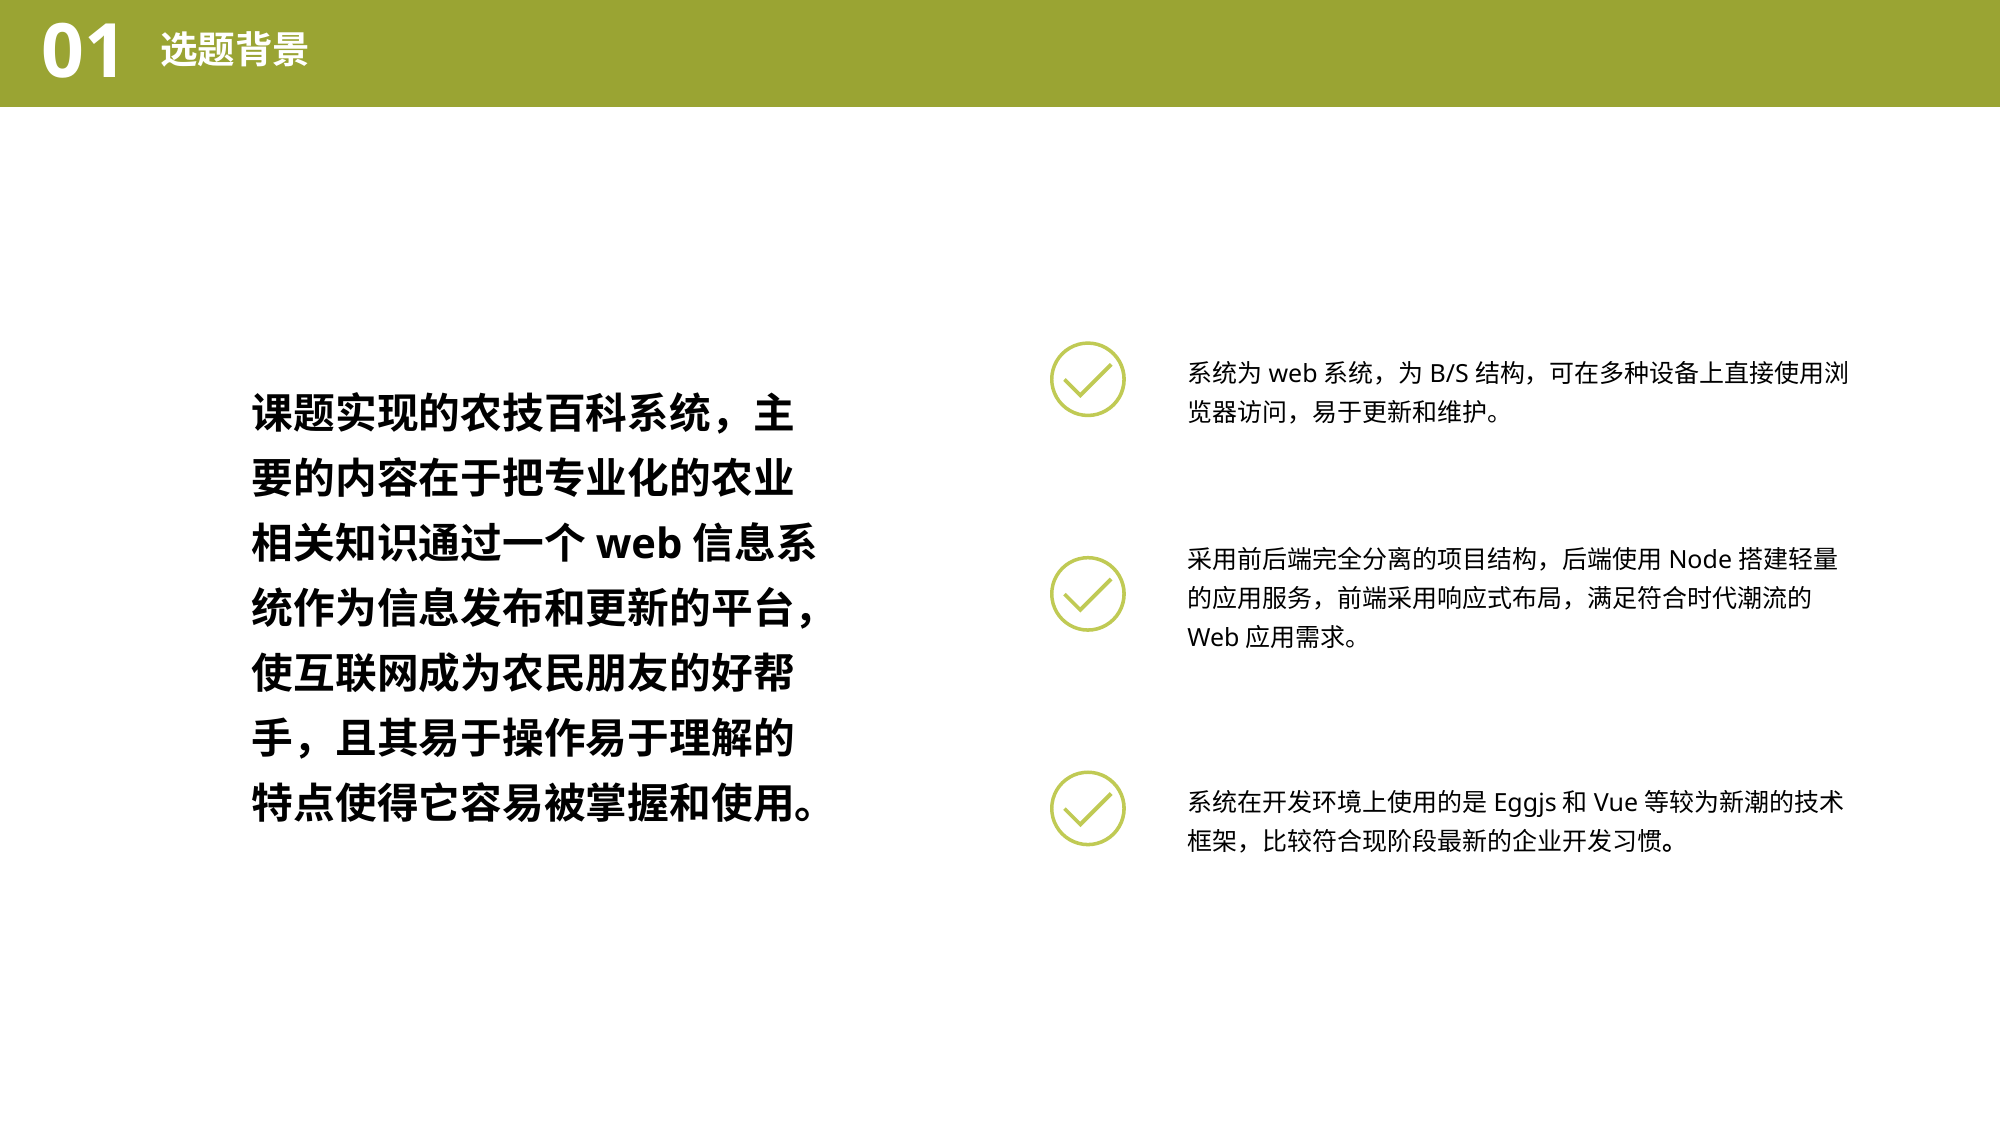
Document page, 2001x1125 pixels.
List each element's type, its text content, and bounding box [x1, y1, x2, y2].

text_box 采用前后端完全分离的项目结构，后端使用Node搭建轻量的应用服务，前端采用响应式布局，满足符合时代潮流的Web应用需求。 [1172, 527, 1871, 659]
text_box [1049, 555, 1126, 632]
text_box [1049, 770, 1126, 847]
text_box 系统为web系统，为B/S结构，可在多种设备上直接使用浏览器访问，易于更新和维护。 [1172, 341, 1871, 434]
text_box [1049, 341, 1126, 418]
text_box 课题实现的农技百科系统，主要的内容在于把专业化的农业相关知识通过一个web信息系统作为信息发布和更新的平台，使互联网成为农民朋友的好帮手，且其易于操作易于理解的特点使得它容易被掌握和使用。 [237, 364, 848, 900]
list 01 [26, 13, 146, 93]
text_box 系统在开发环境上使用的是Eggjs和Vue等较为新潮的技术框架，比较符合现阶段最新的企业开发习惯。 [1172, 770, 1871, 863]
list 选题背景 [146, 23, 772, 84]
